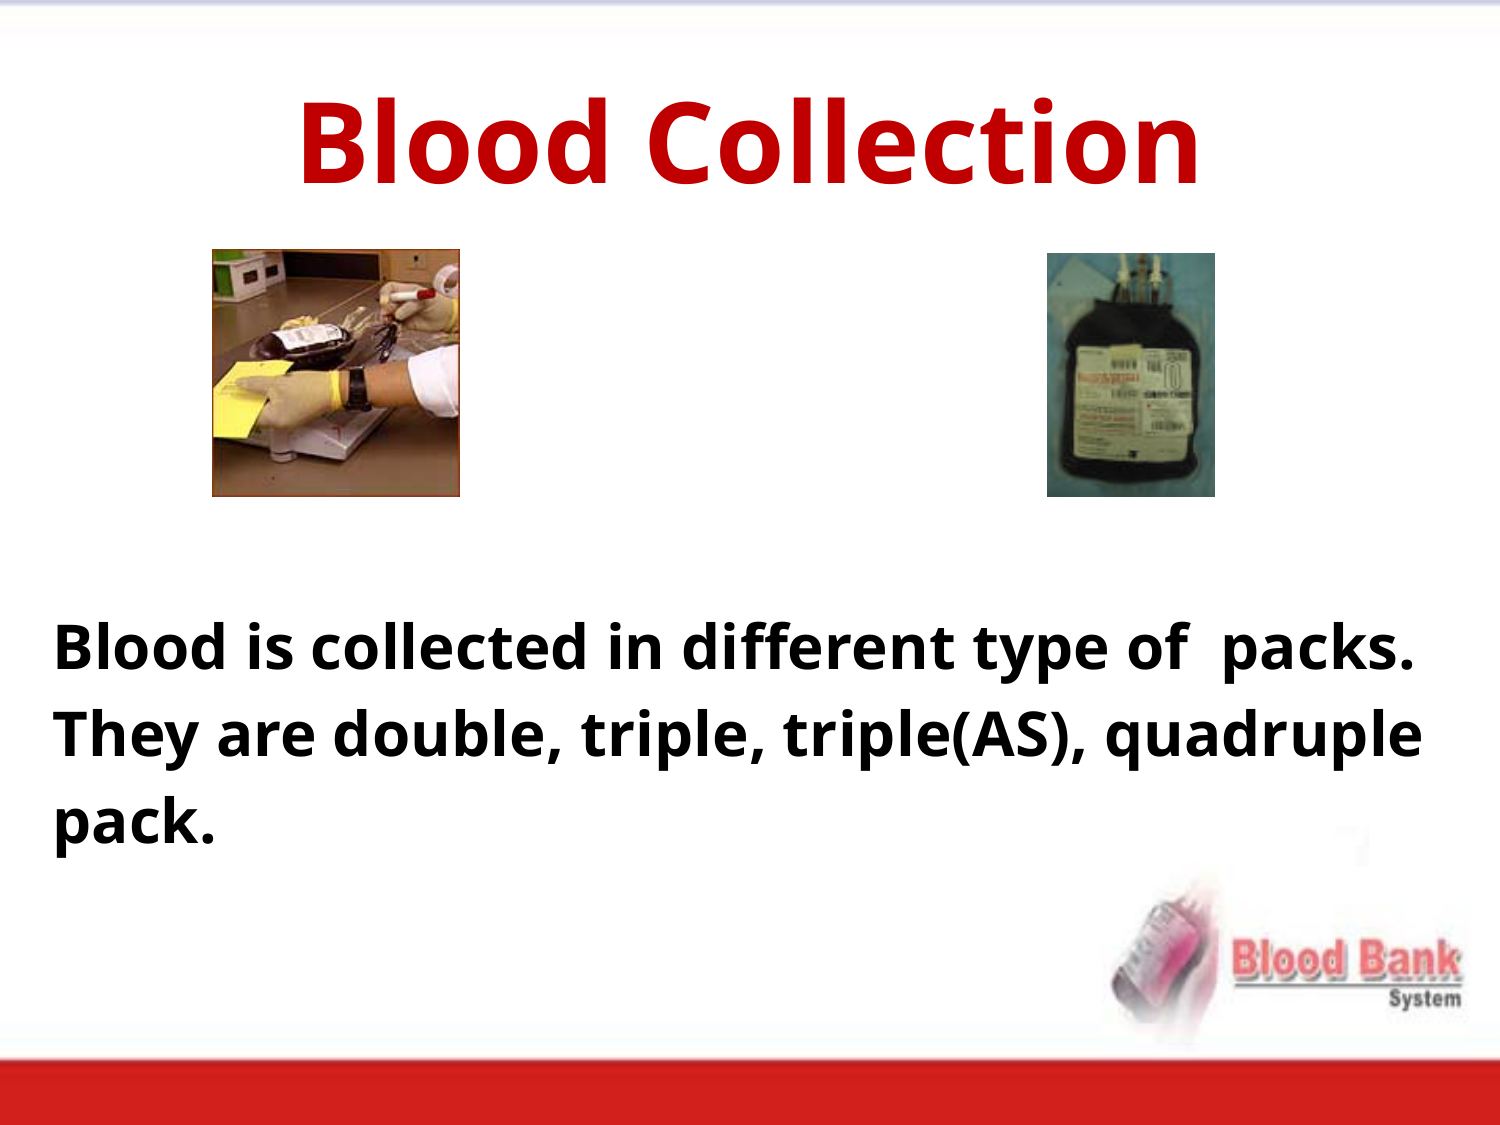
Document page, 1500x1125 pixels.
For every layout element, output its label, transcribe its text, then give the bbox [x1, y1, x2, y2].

list Blood is collected in different type of packs. They are double, triple, triple(AS), quadruple pack. [37, 600, 1450, 988]
picture [0, 0, 1500, 1125]
title Blood Collection [75, 45, 1425, 233]
